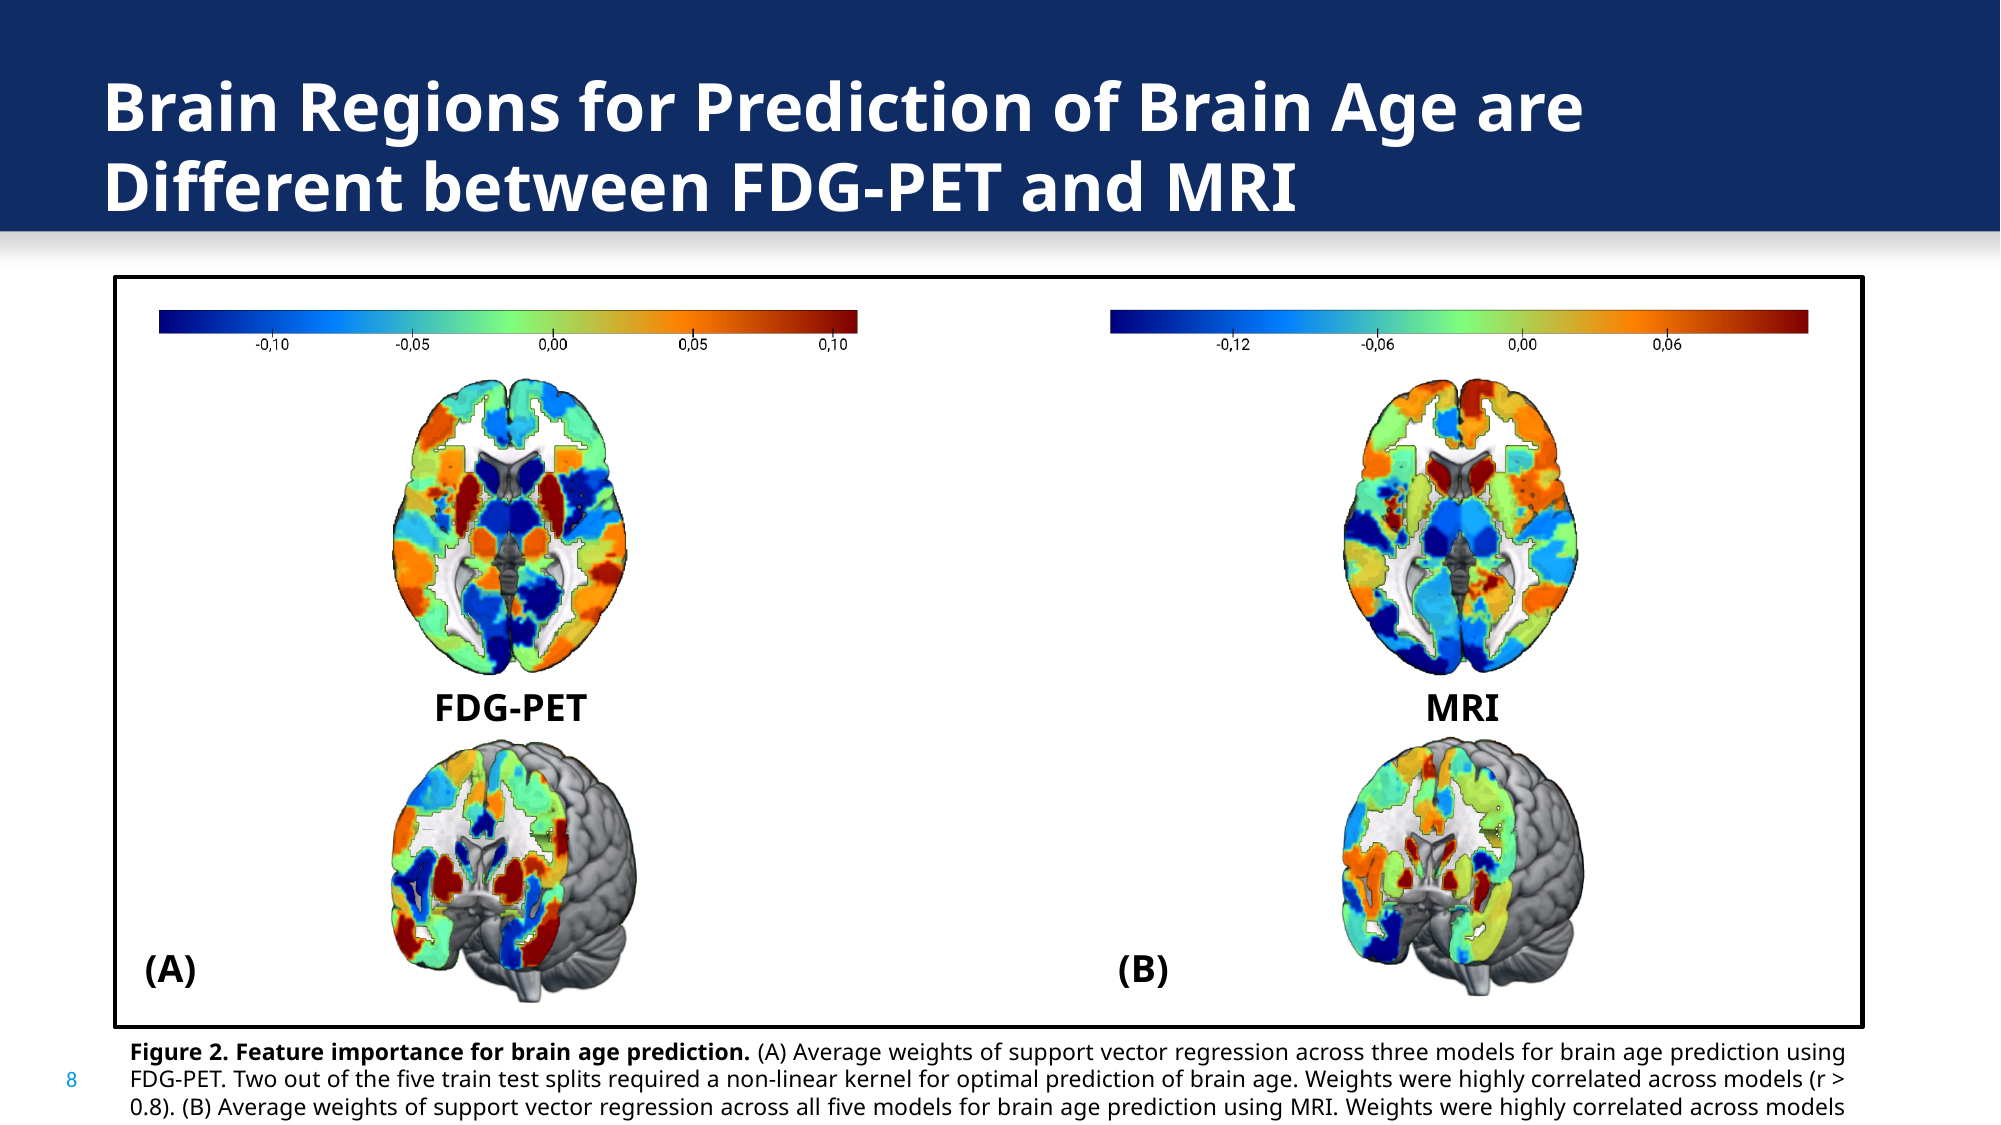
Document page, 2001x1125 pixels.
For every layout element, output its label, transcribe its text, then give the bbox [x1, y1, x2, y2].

text_box Figure 2. Feature importance for brain age prediction. (A) Average weights of support vector regression across three models for brain age prediction using FDG-PET. Two out of the five train test splits required a non-linear kernel for optimal prediction of brain age. Weights were highly correlated across models (r > 0.8). (B) Average weights of support vector regression across all five models for brain age prediction using MRI. Weights were highly correlated across models (r > 0.8). [114, 1030, 1863, 1125]
text_box (A) [49, 937, 292, 998]
picture [137, 299, 880, 1019]
title Brain Regions for Prediction of Brain Age are Different between FDG-PET and MRI [102, 58, 1898, 232]
text_box [113, 275, 1865, 1029]
text_box (B) [1022, 937, 1258, 998]
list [1088, 299, 1831, 753]
text_box [100, 1028, 764, 1125]
picture [1264, 717, 1650, 1019]
